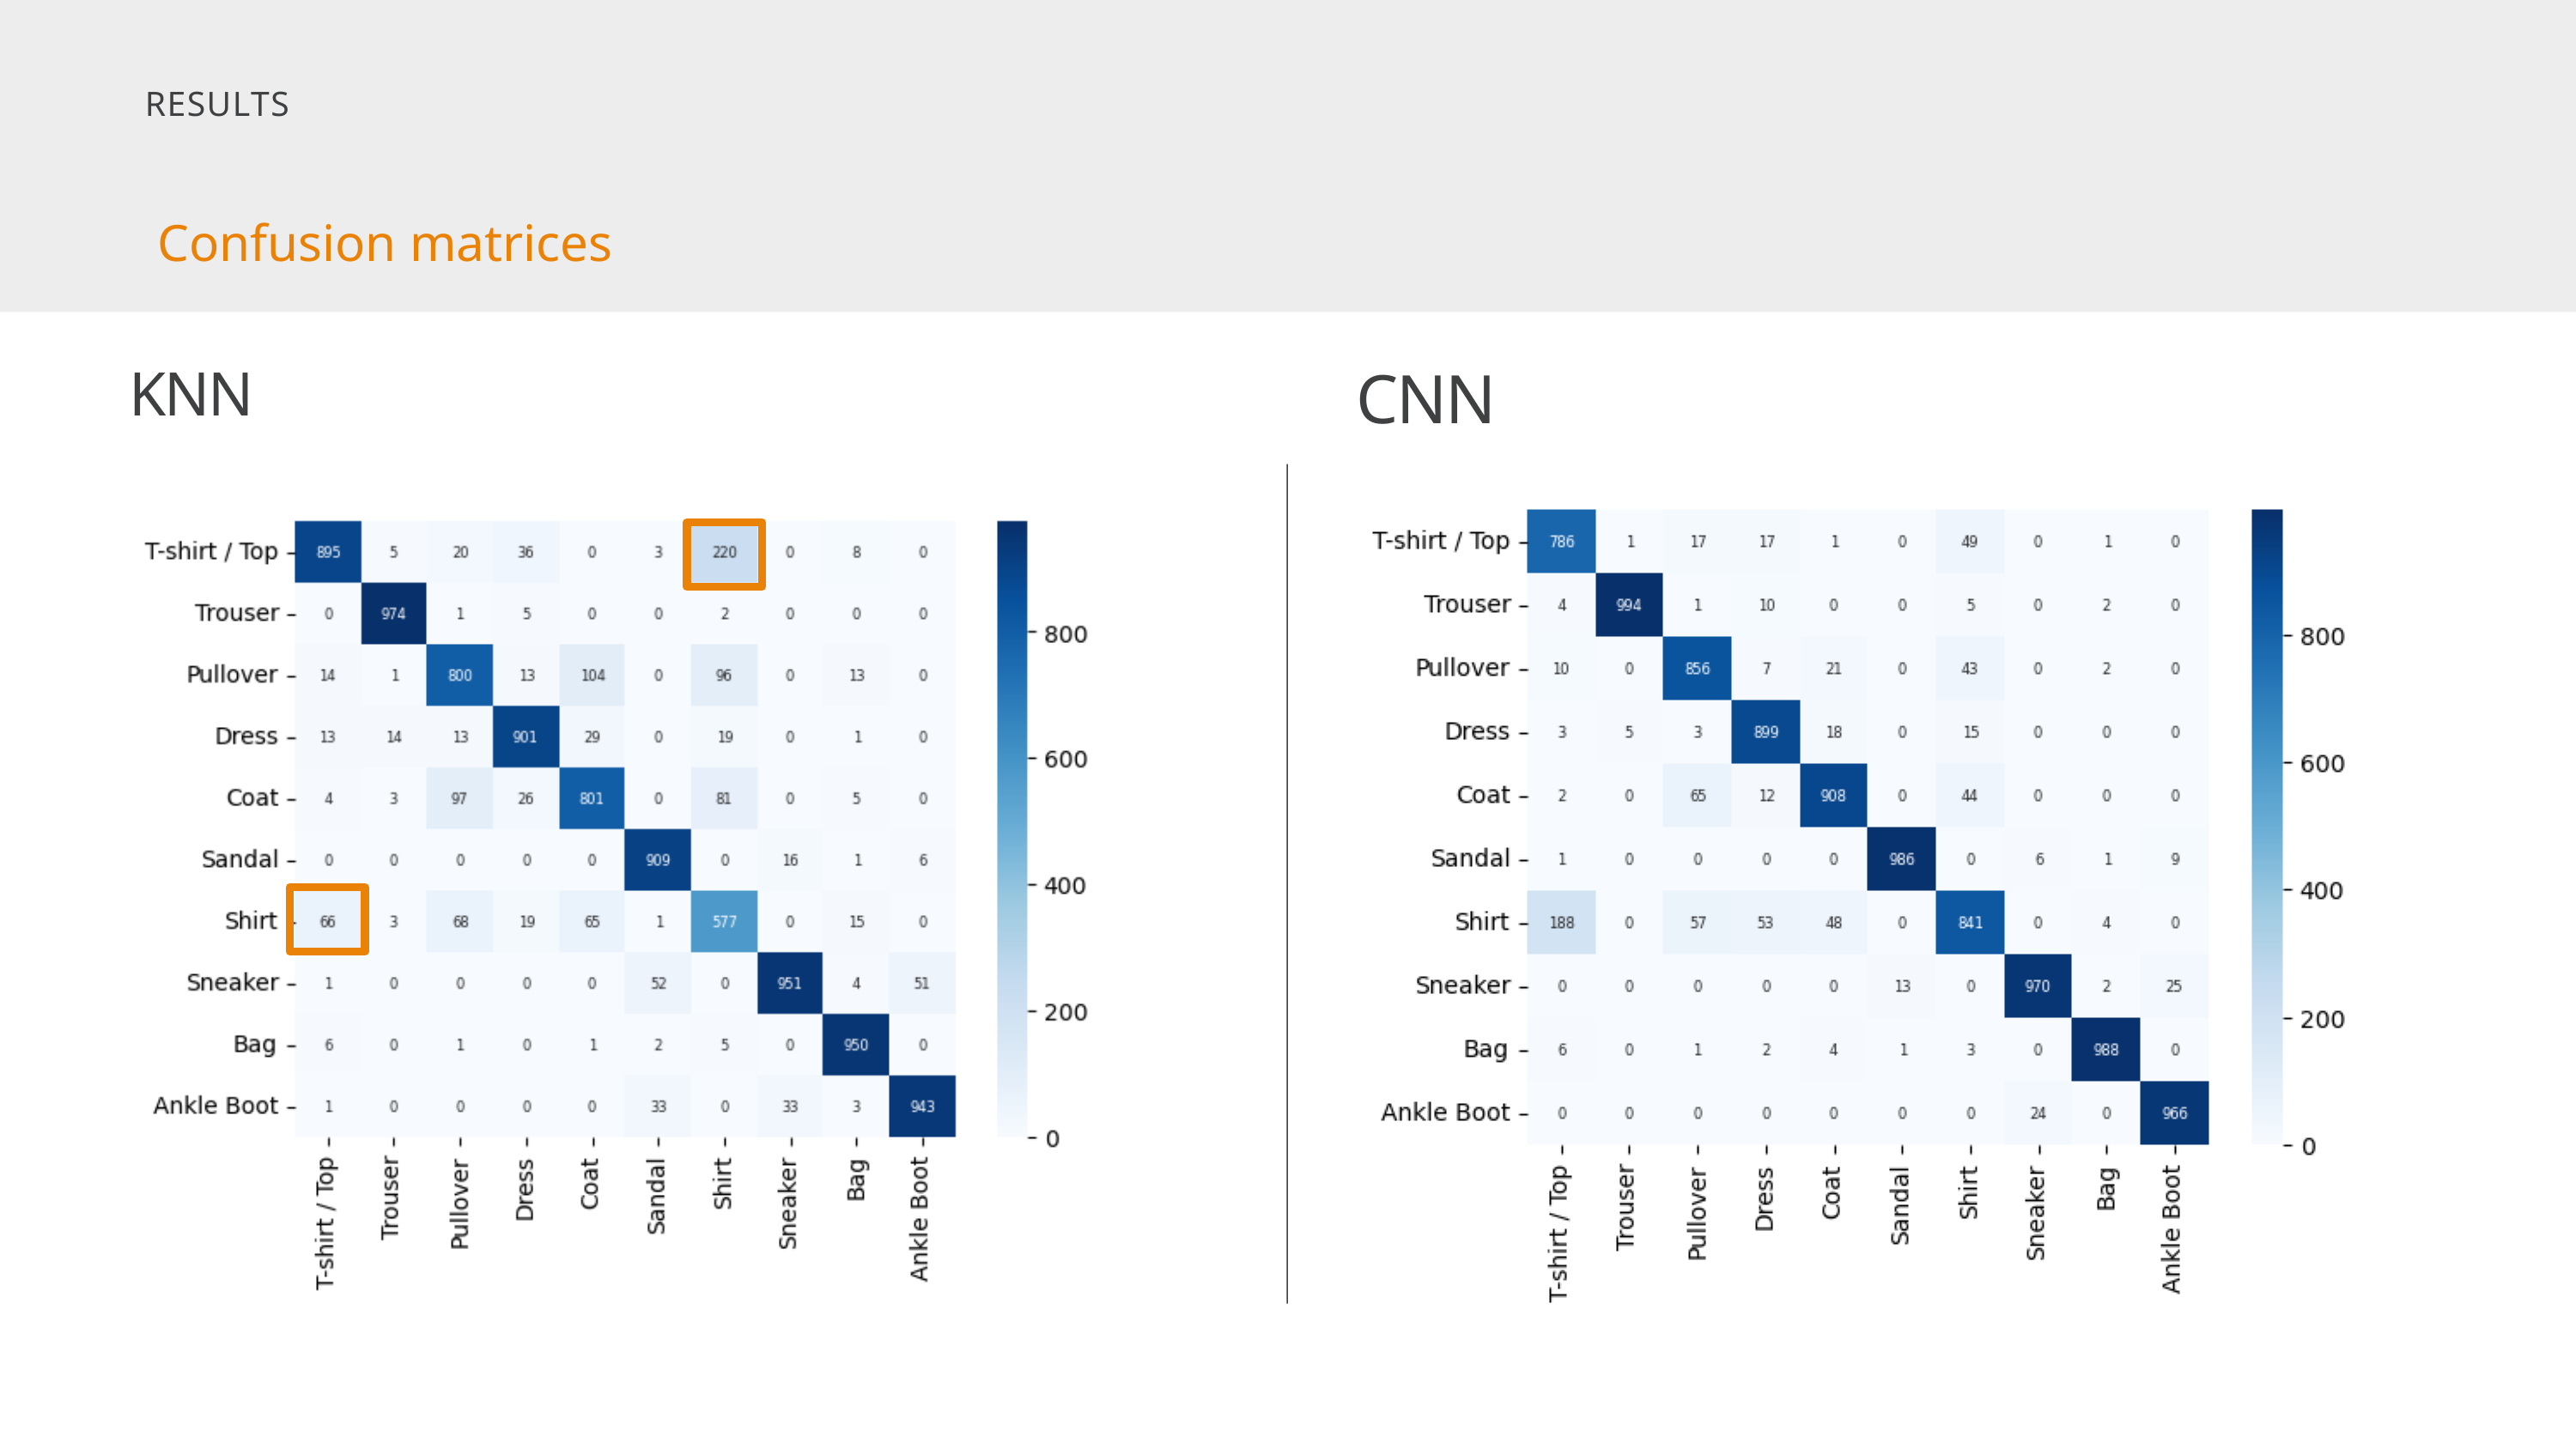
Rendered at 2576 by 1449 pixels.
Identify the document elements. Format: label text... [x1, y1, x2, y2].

picture [128, 506, 1105, 1304]
text_box [0, 0, 2576, 312]
picture [1356, 494, 2362, 1317]
text_box RESULTS [144, 82, 709, 123]
text_box Confusion matrices [144, 204, 1160, 278]
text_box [128, 349, 1051, 506]
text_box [1345, 349, 2279, 530]
